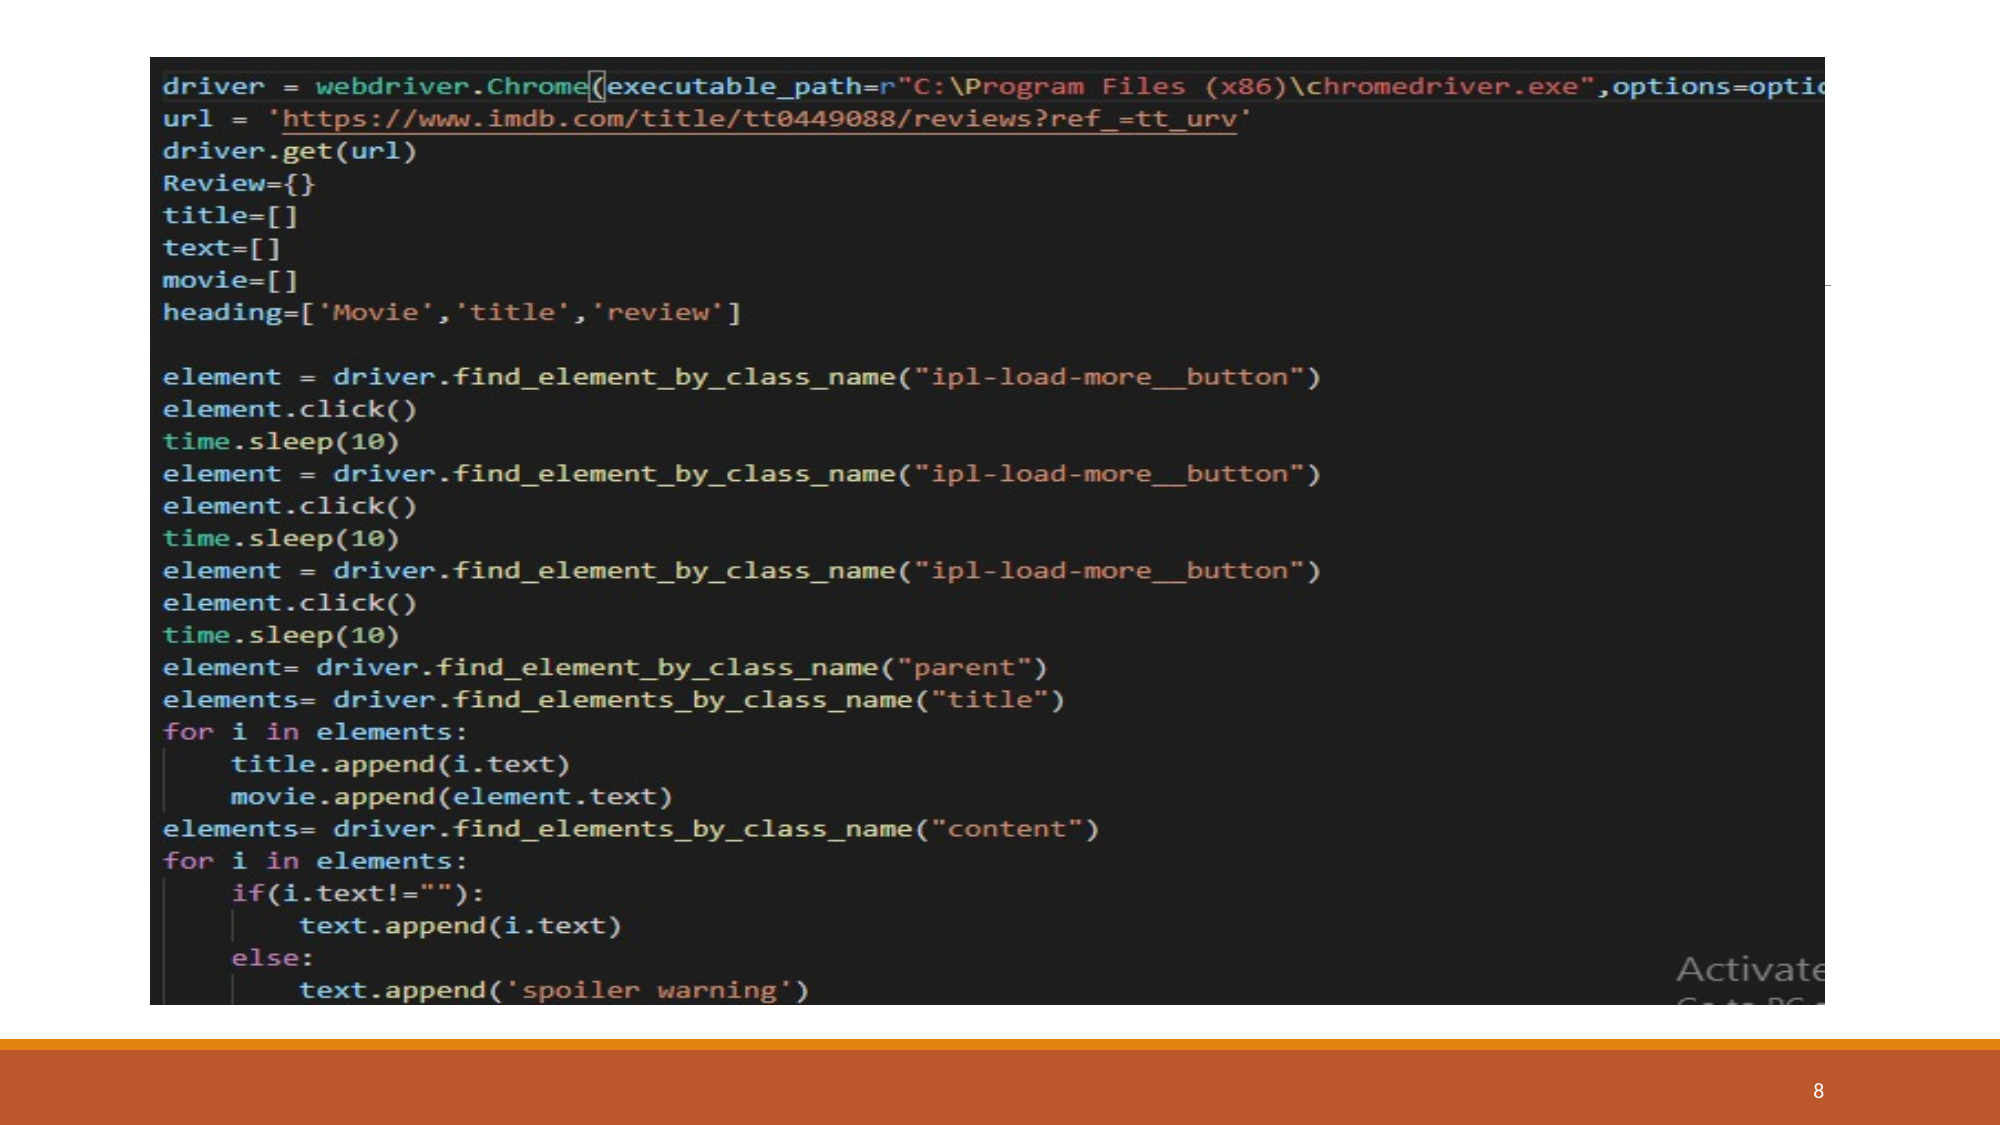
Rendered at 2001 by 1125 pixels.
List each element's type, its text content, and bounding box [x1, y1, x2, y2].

picture [149, 56, 1826, 1005]
slide_number 8 [1624, 1059, 1840, 1120]
